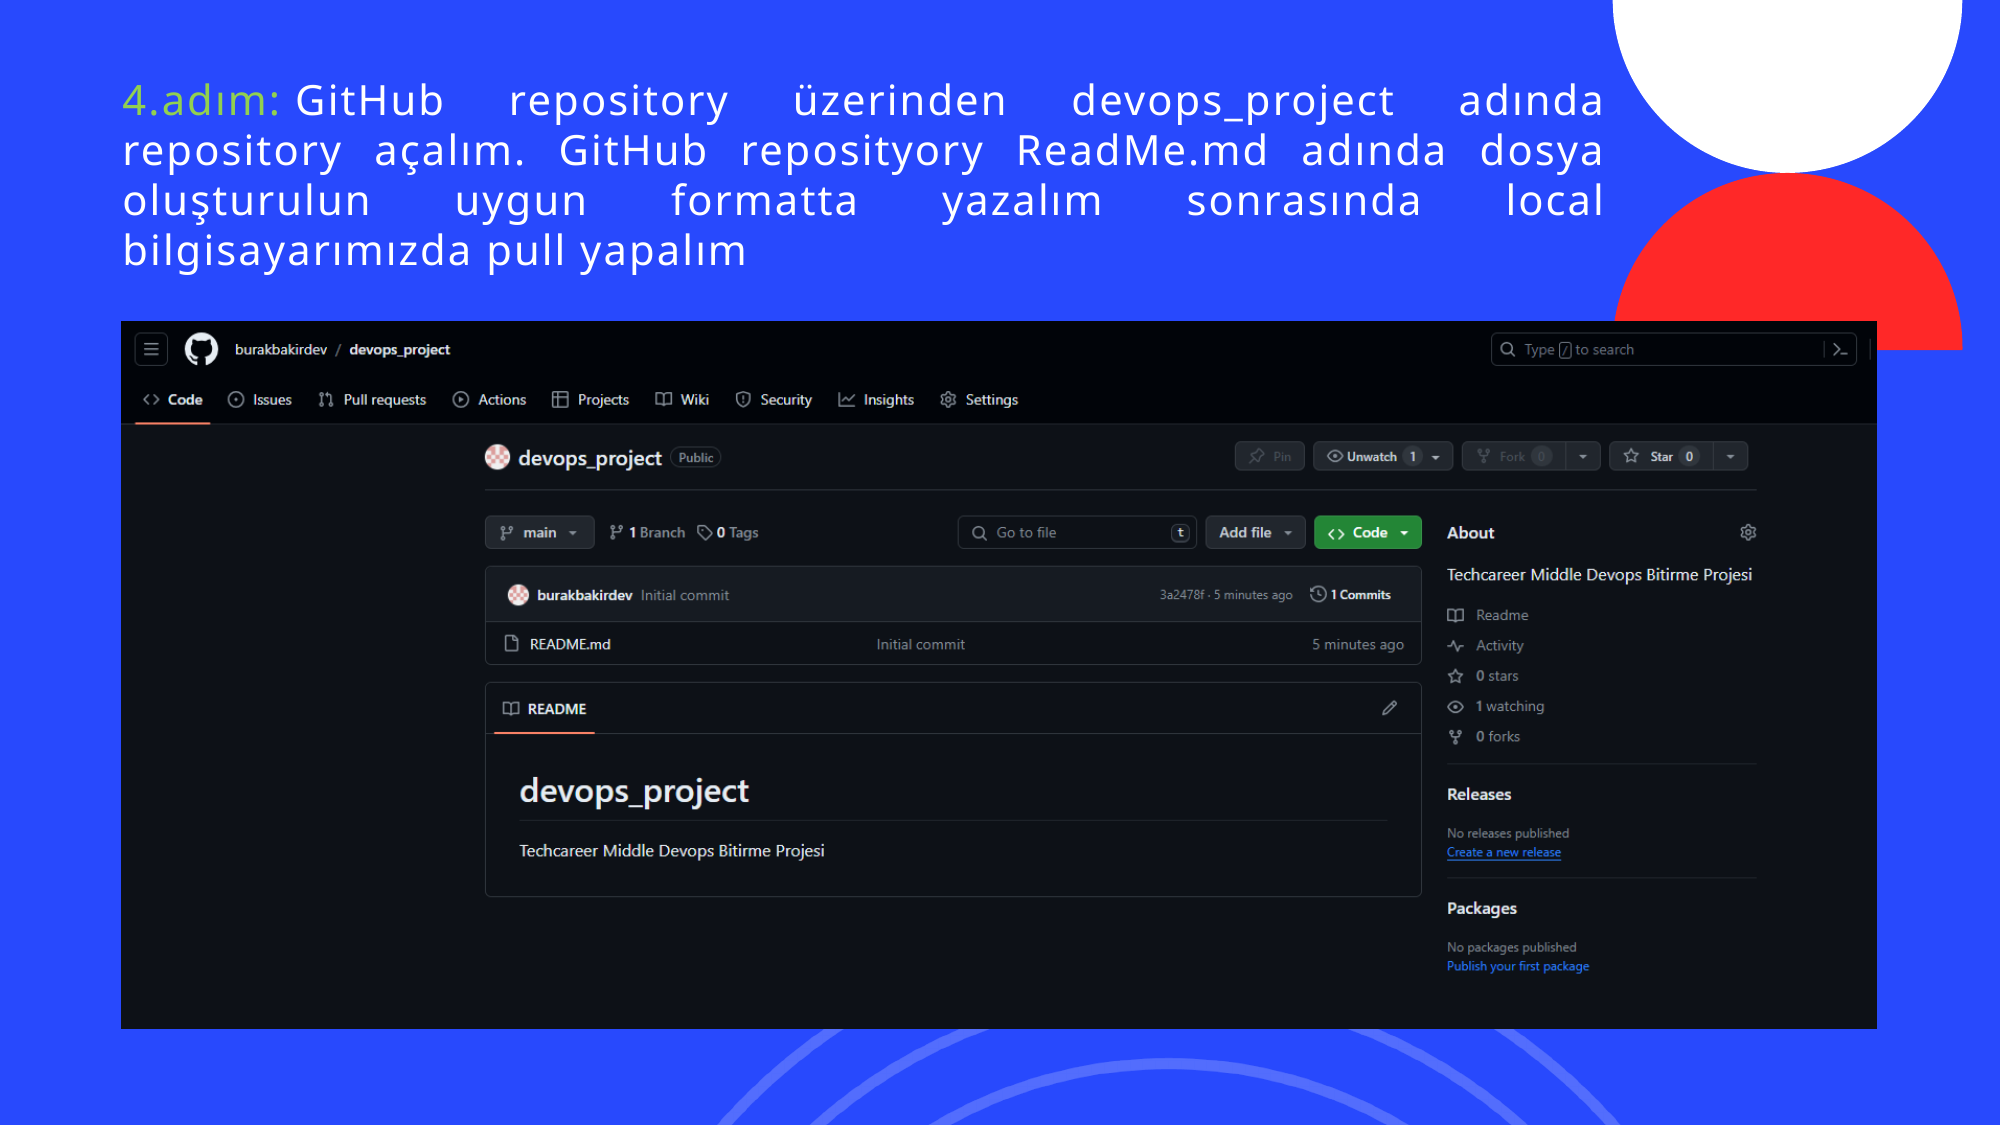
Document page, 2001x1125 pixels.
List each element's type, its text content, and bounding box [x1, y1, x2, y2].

title 4.adım: GitHub repository üzerinden devops_project adında repository açalım. GitHub reposityory ReadMe.md adında dosya oluşturulun uygun formatta yazalım sonrasında local bilgisayarımızda pull yapalım [122, 73, 1608, 317]
picture [121, 321, 1877, 1125]
